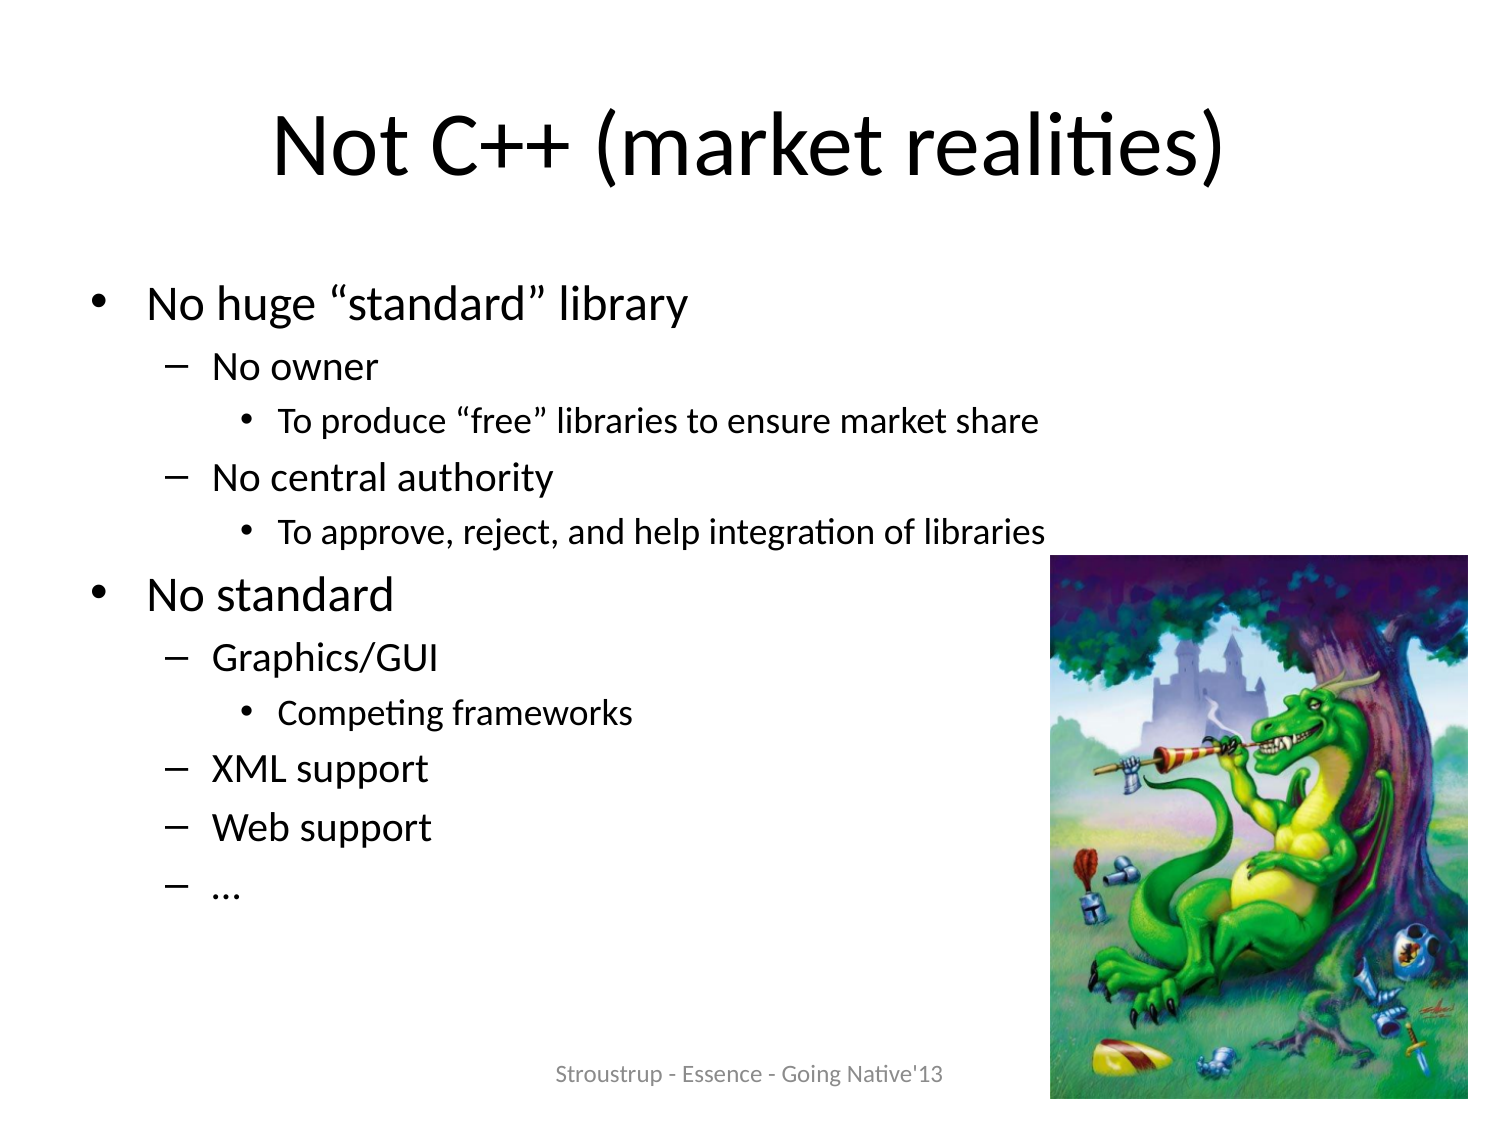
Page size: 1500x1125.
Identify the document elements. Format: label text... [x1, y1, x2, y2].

list No huge “standard” library No owner To produce “free” libraries to ensure market share No central authority To approve, reject, and help integration of libraries No standard Graphics/GUI Competing frameworks XML support Web support … [75, 262, 1425, 1005]
picture [1049, 555, 1468, 1099]
footer Stroustrup - Essence - Going Native'13 [512, 1042, 988, 1103]
title Not C++ (market realities) [75, 45, 1425, 233]
